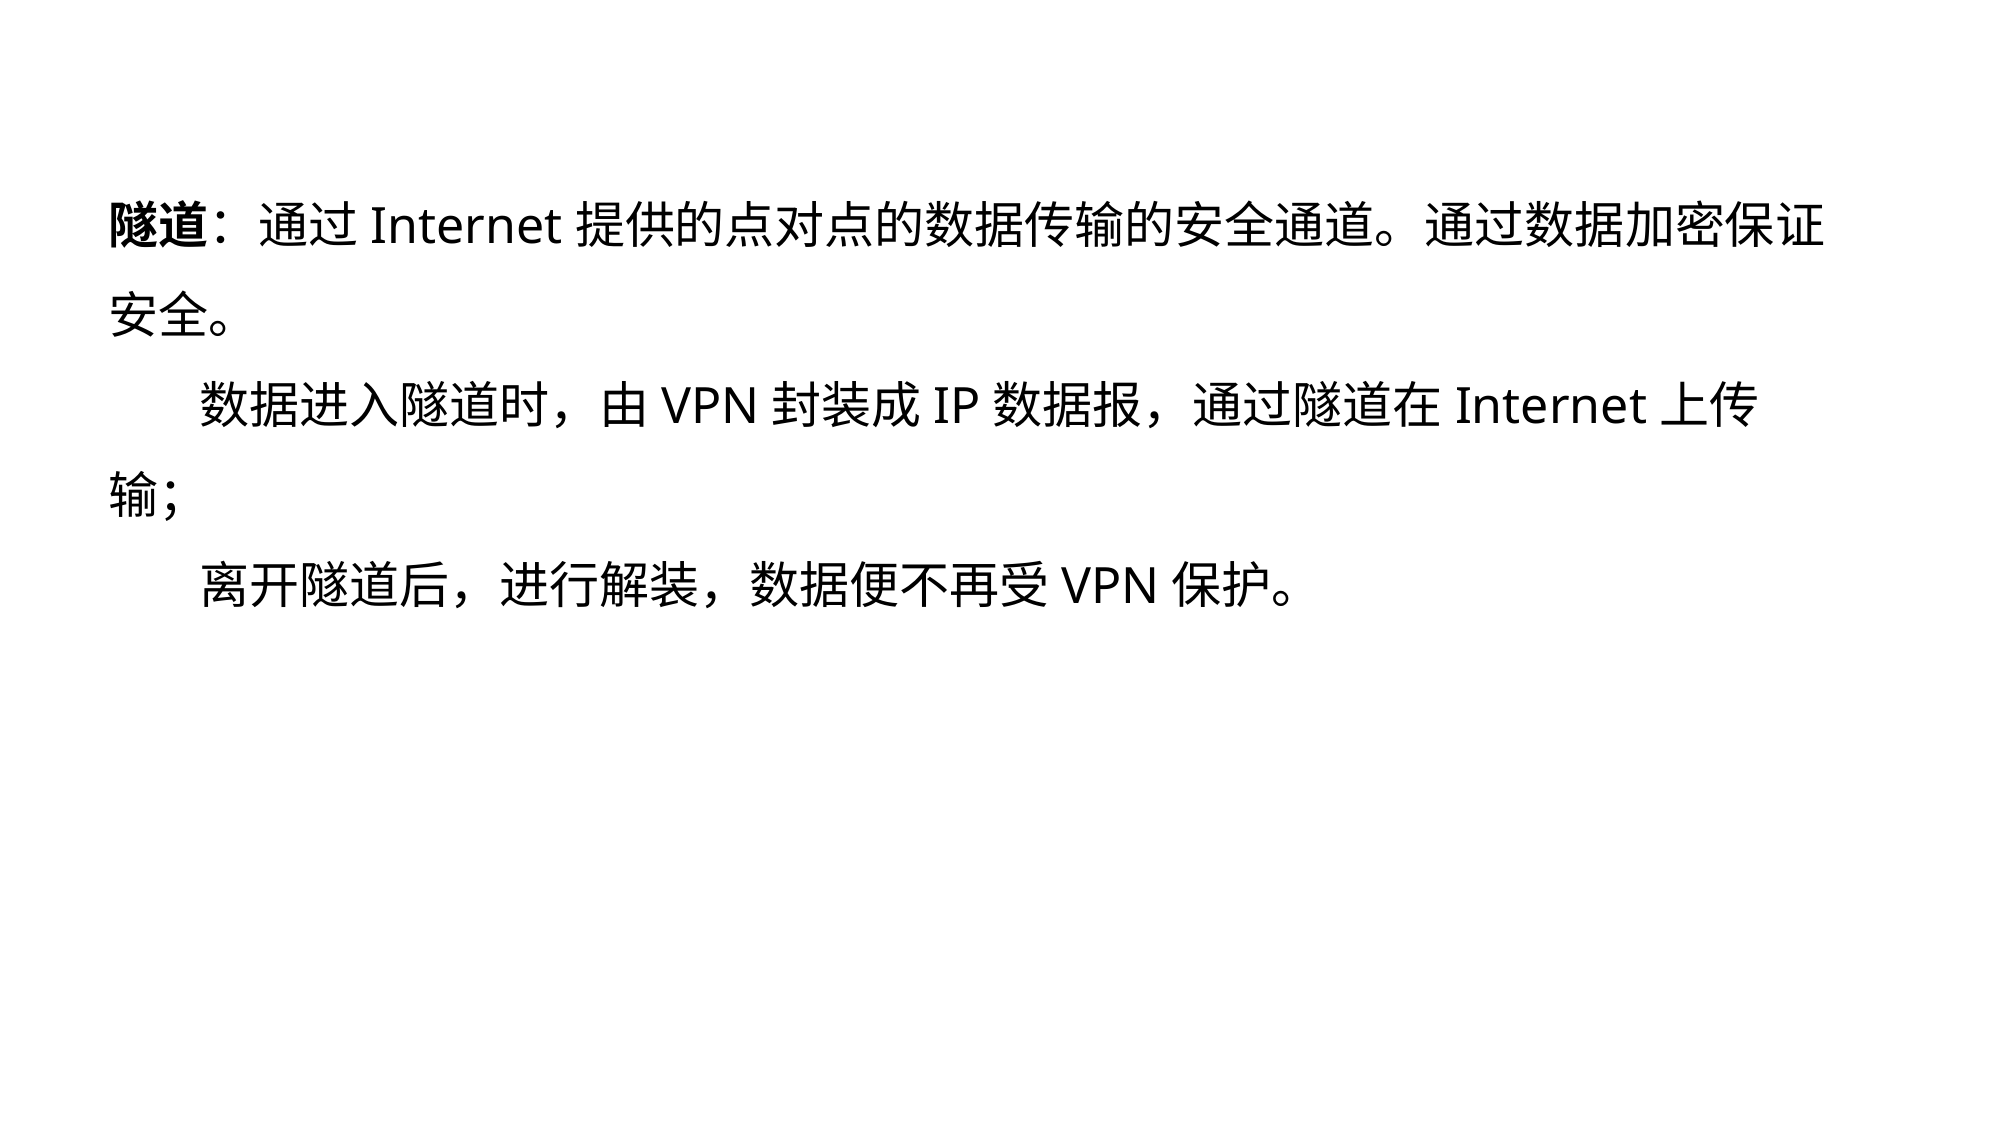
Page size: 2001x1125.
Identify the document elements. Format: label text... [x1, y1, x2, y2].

text_box 隧道：通过Internet提供的点对点的数据传输的安全通道。通过数据加密保证安全。 数据进入隧道时，由VPN封装成IP数据报，通过隧道在Internet上传输； 离开隧道后，进行解装，数据便不再受VPN保护。 [94, 155, 1853, 621]
